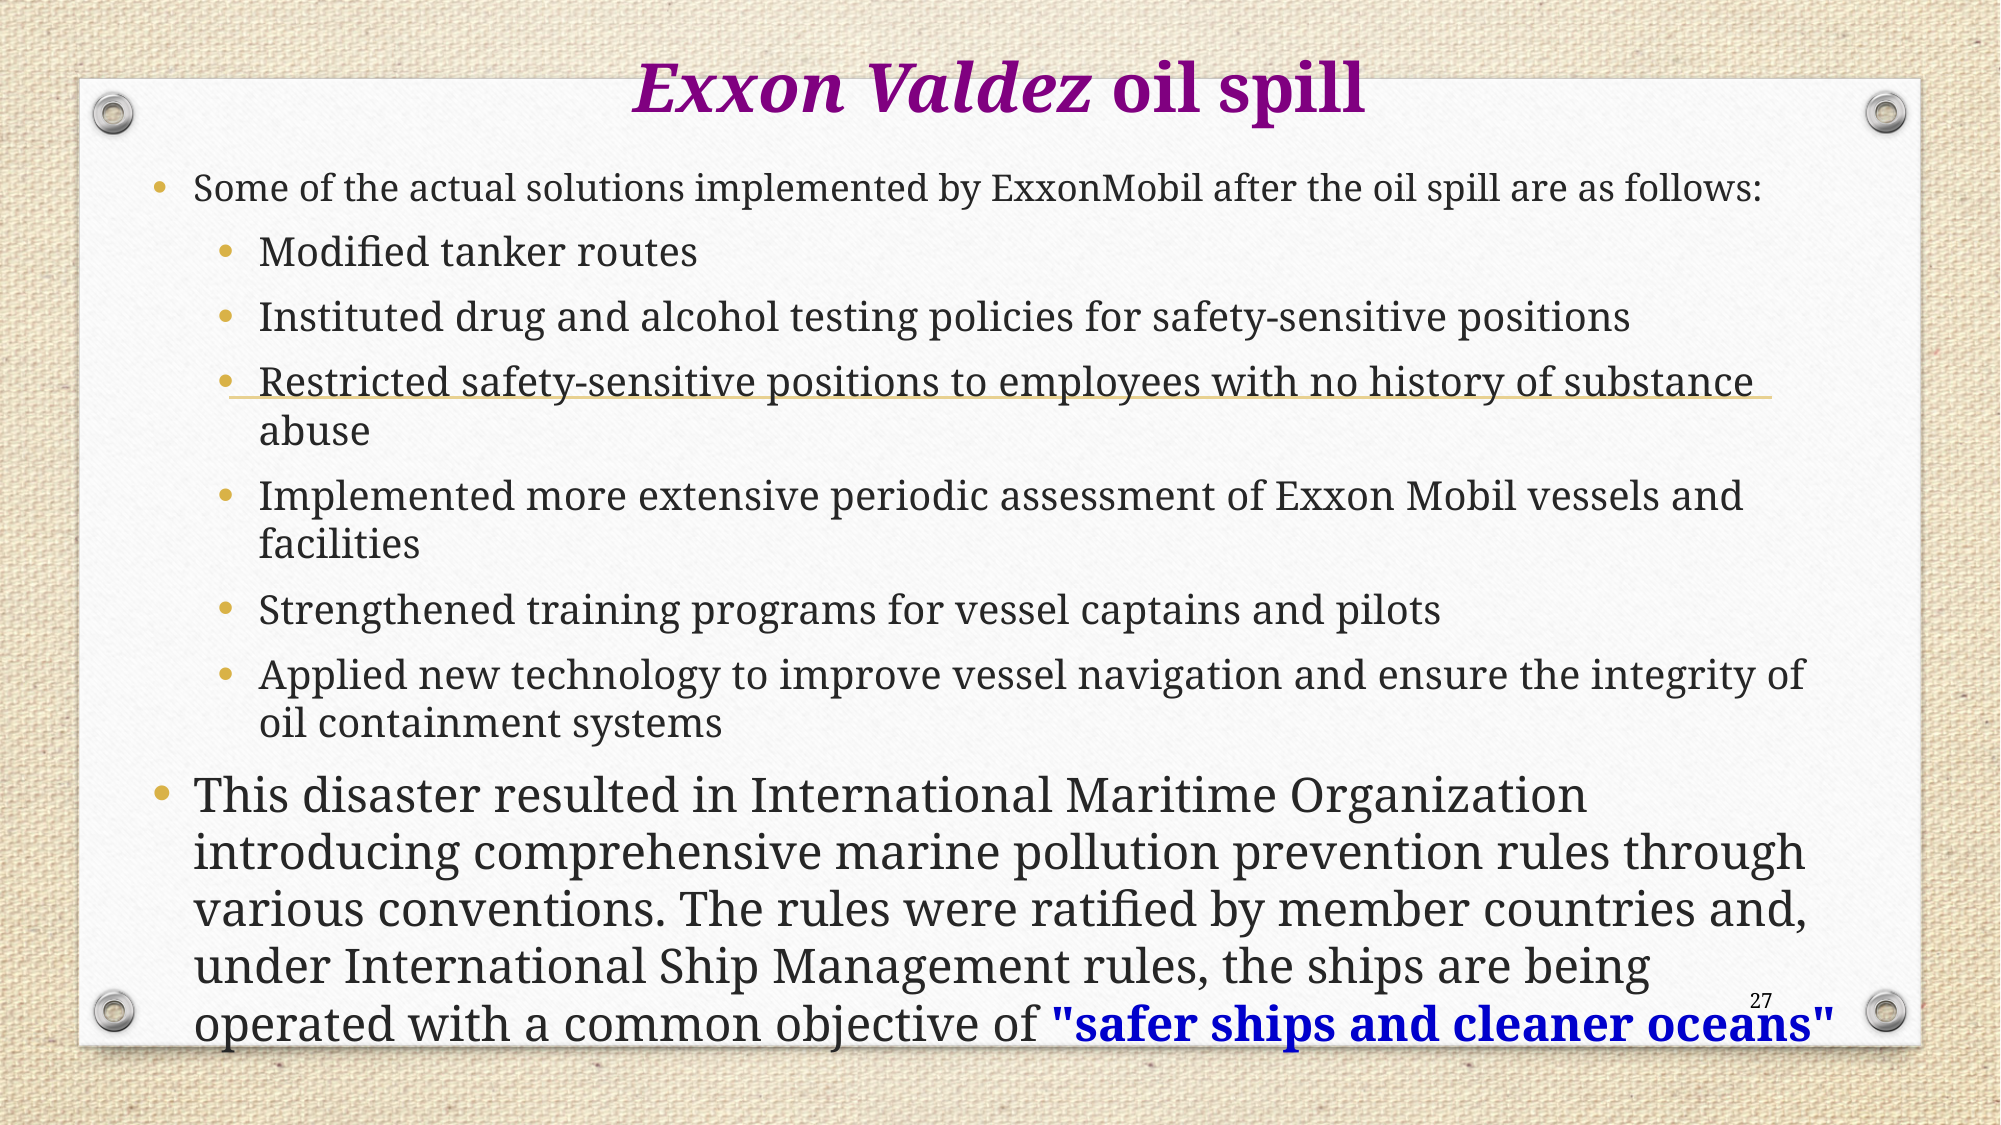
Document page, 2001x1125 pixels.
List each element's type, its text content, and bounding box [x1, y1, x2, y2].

list Some of the actual solutions implemented by ExxonMobil after the oil spill are as follows: Modified tanker routes Instituted drug and alcohol testing policies for safety-sensitive positions Restricted safety-sensitive positions to employees with no history of substance abuse Implemented more extensive periodic assessment of Exxon Mobil vessels and facilities Strengthened training programs for vessel captains and pilots Applied new technology to improve vessel navigation and ensure the integrity of oil containment systems This disaster resulted in International Maritime Organization introducing comprehensive marine pollution prevention rules through various conventions. The rules were ratified by member countries and, under International Ship Management rules, the ships are being operated with a common objective of "safer ships and cleaner oceans" [137, 157, 1863, 1125]
picture [0, 0, 2001, 1125]
slide_number 27 [1698, 979, 1788, 1025]
title Exxon Valdez oil spill [137, 36, 1863, 134]
